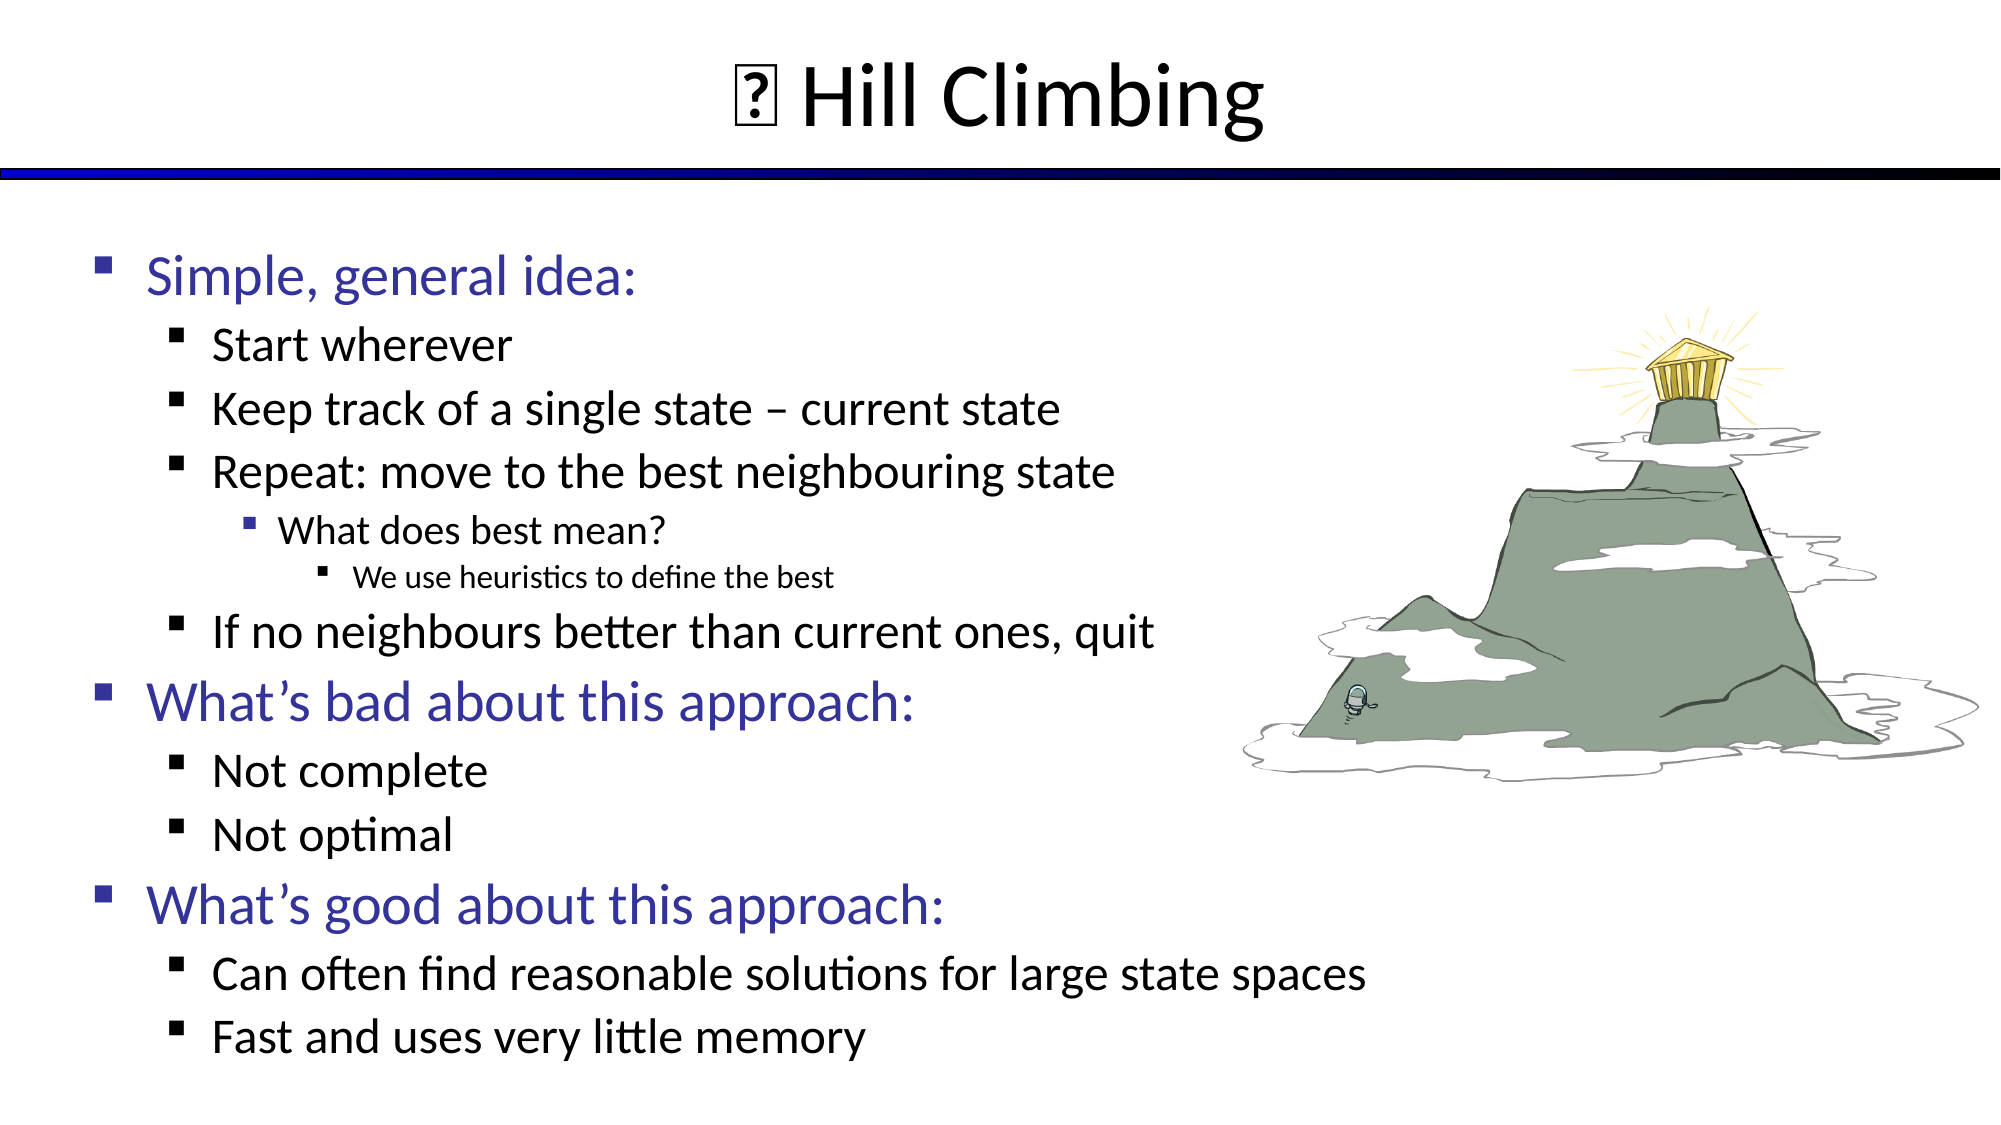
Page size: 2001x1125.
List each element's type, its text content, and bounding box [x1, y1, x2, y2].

picture [1183, 301, 2000, 824]
title 🚵 Hill Climbing [0, 0, 2000, 184]
list Simple, general idea: Start wherever Keep track of a single state – current state Repeat: move to the best neighbouring state What does best mean? We use heuristics to define the best If no neighbours better than current ones, quit What’s bad about this approach: Not complete Not optimal What’s good about this approach: Can often find reasonable solutions for large state spaces Fast and uses very little memory [74, 237, 1426, 1038]
